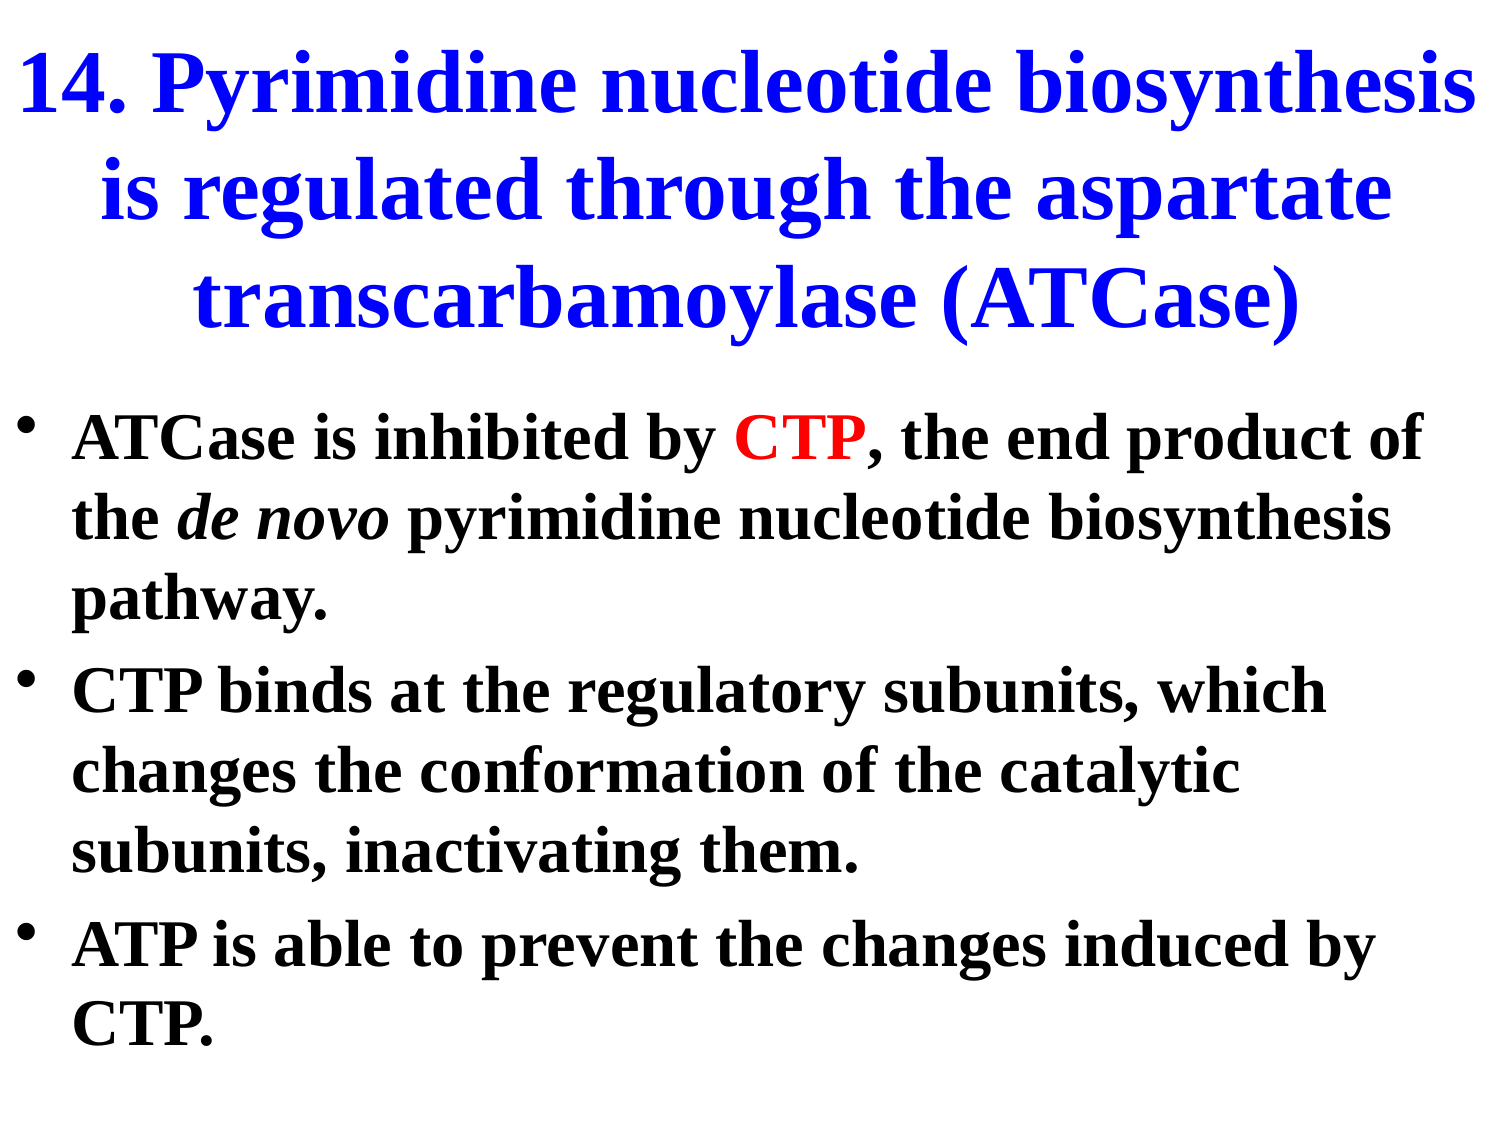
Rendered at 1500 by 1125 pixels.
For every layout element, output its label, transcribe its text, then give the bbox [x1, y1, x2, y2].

list ATCase is inhibited by CTP, the end product of the de novo pyrimidine nucleotide biosynthesis pathway. CTP binds at the regulatory subunits, which changes the conformation of the catalytic subunits, inactivating them. ATP is able to prevent the changes induced by CTP. [0, 385, 1500, 1061]
title 14. Pyrimidine nucleotide biosynthesis is regulated through the aspartate transcarbamoylase (ATCase) [0, 89, 1498, 278]
